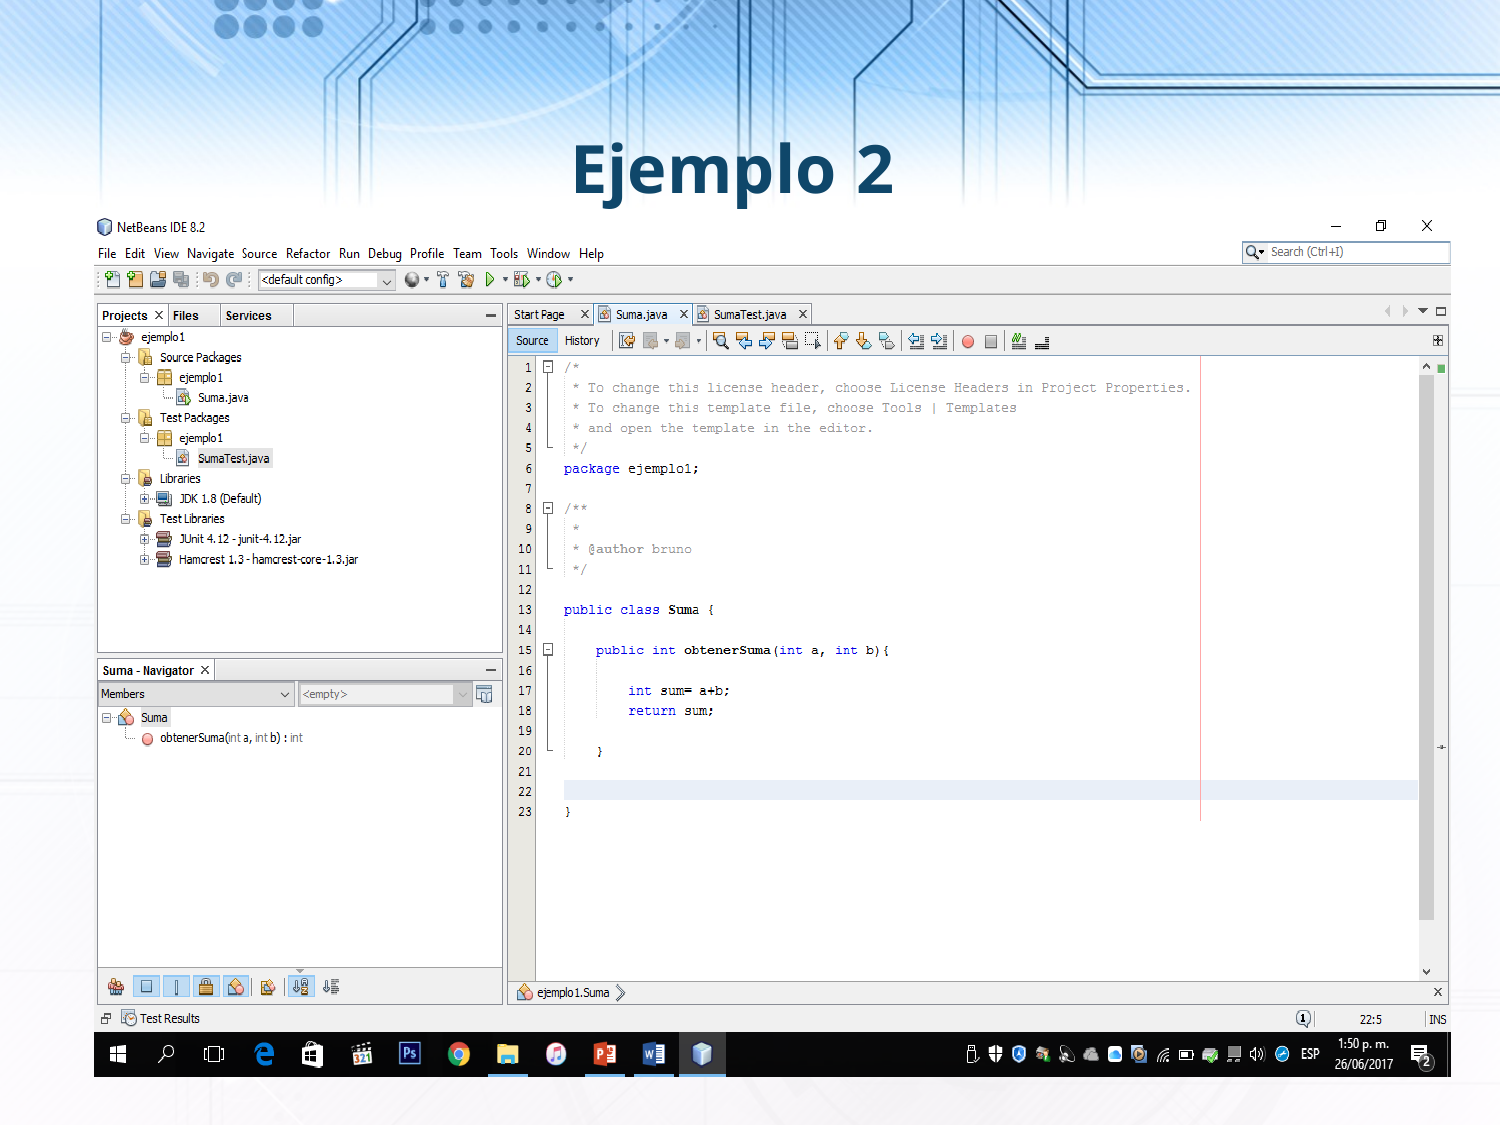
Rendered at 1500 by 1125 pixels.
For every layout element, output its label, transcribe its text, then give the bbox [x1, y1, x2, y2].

text_box Ejemplo 2 [555, 119, 910, 214]
picture [0, 0, 1500, 1077]
